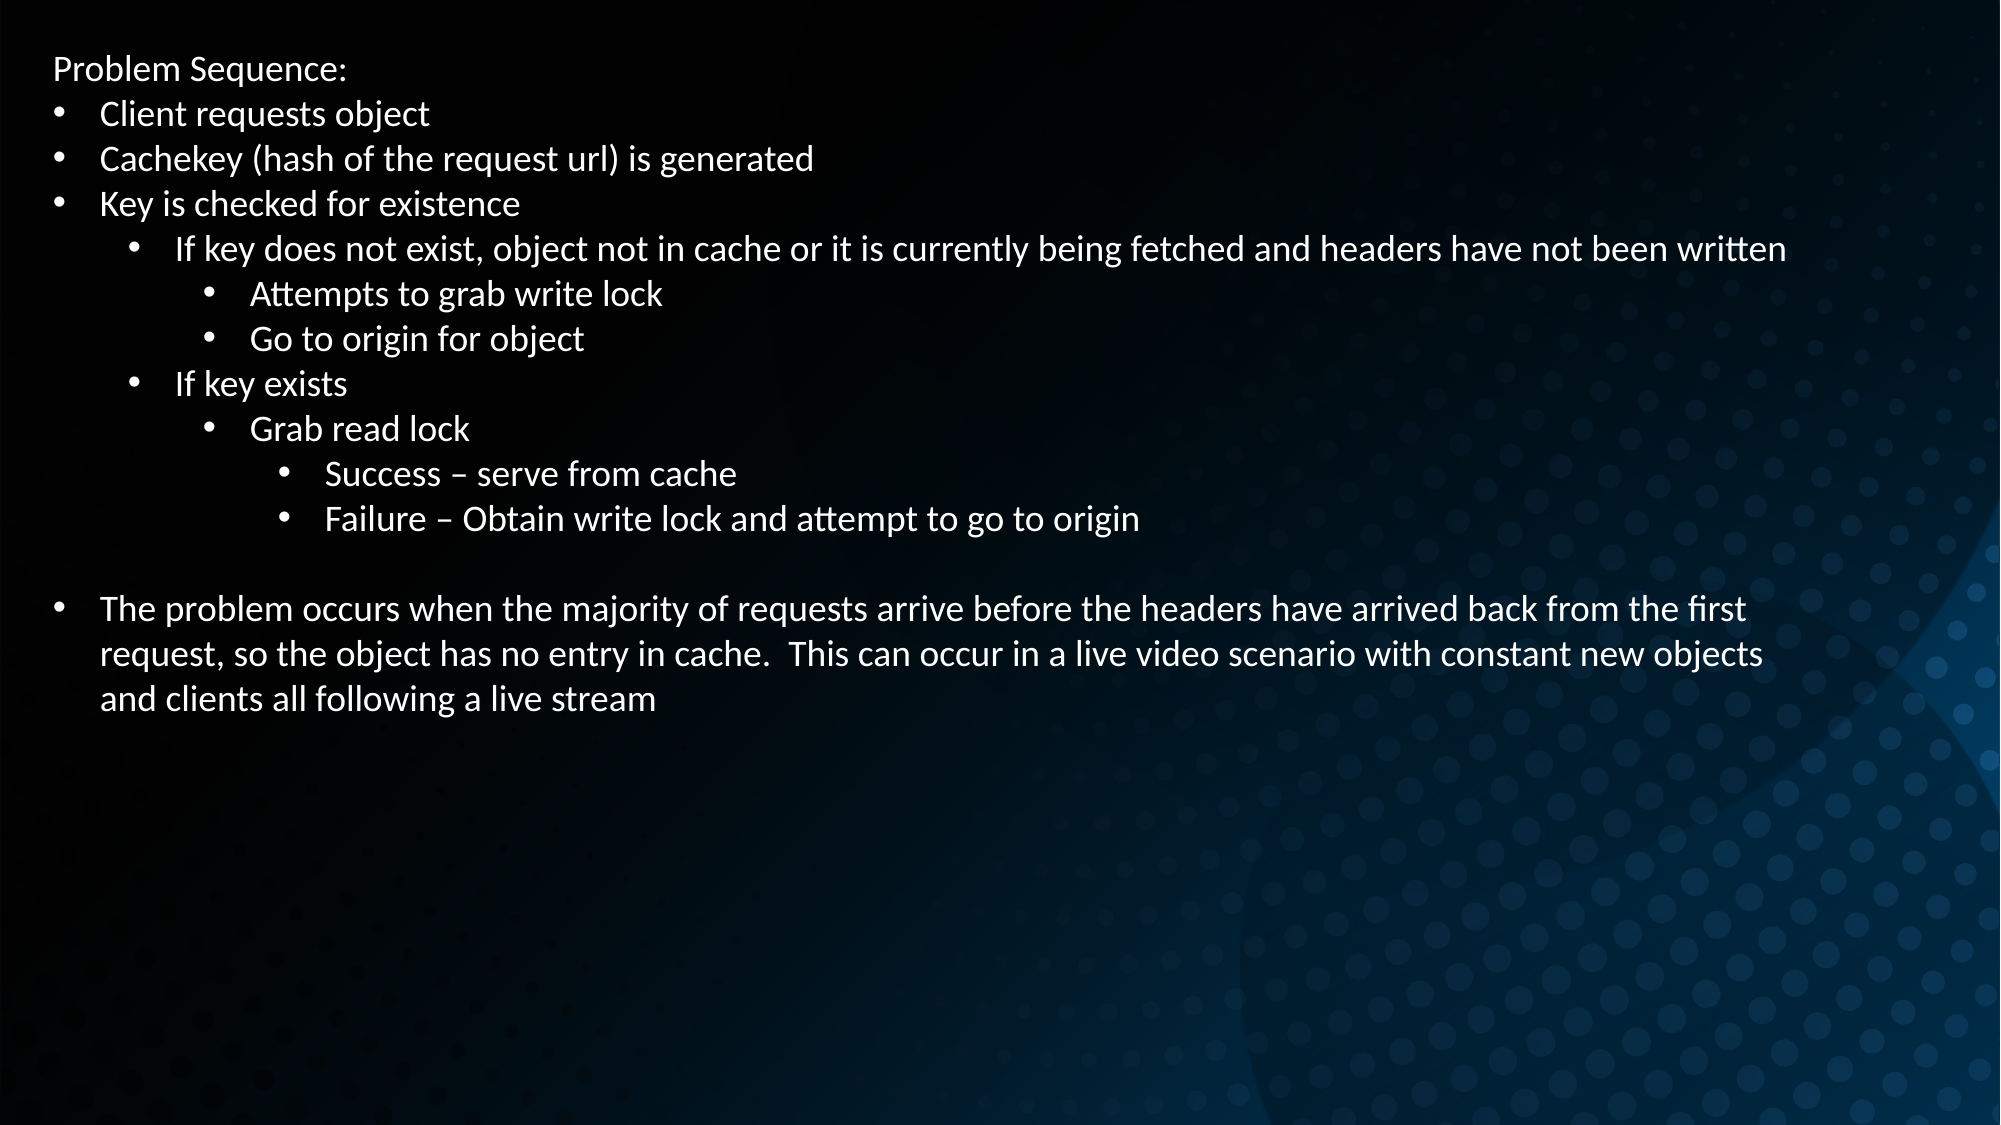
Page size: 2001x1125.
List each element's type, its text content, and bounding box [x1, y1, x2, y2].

picture [1, 0, 2000, 1125]
text_box Problem Sequence: Client requests object Cachekey (hash of the request url) is generated Key is checked for existence If key does not exist, object not in cache or it is currently being fetched and headers have not been written Attempts to grab write lock Go to origin for object If key exists Grab read lock Success – serve from cache Failure – Obtain write lock and attempt to go to origin The problem occurs when the majority of requests arrive before the headers have arrived back from the first request, so the object has no entry in cache. This can occur in a live video scenario with constant new objects and clients all following a live stream [38, 36, 1807, 727]
